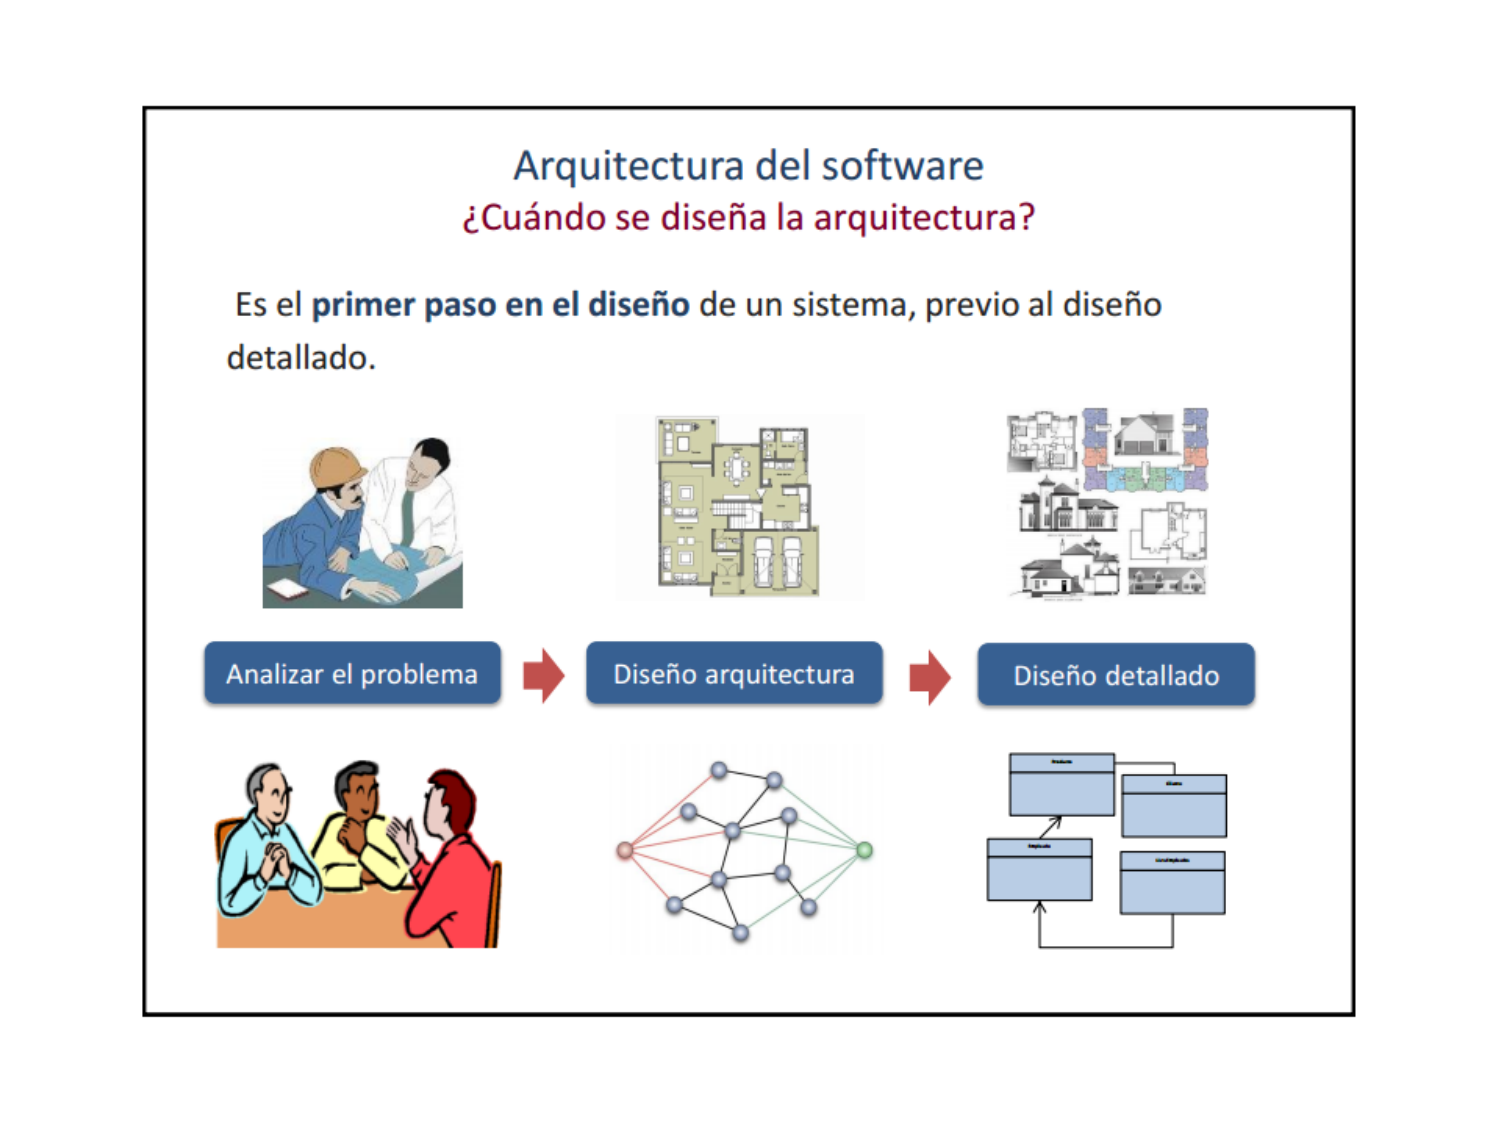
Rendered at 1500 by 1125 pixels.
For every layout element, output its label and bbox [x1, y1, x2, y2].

picture [138, 100, 1362, 1025]
